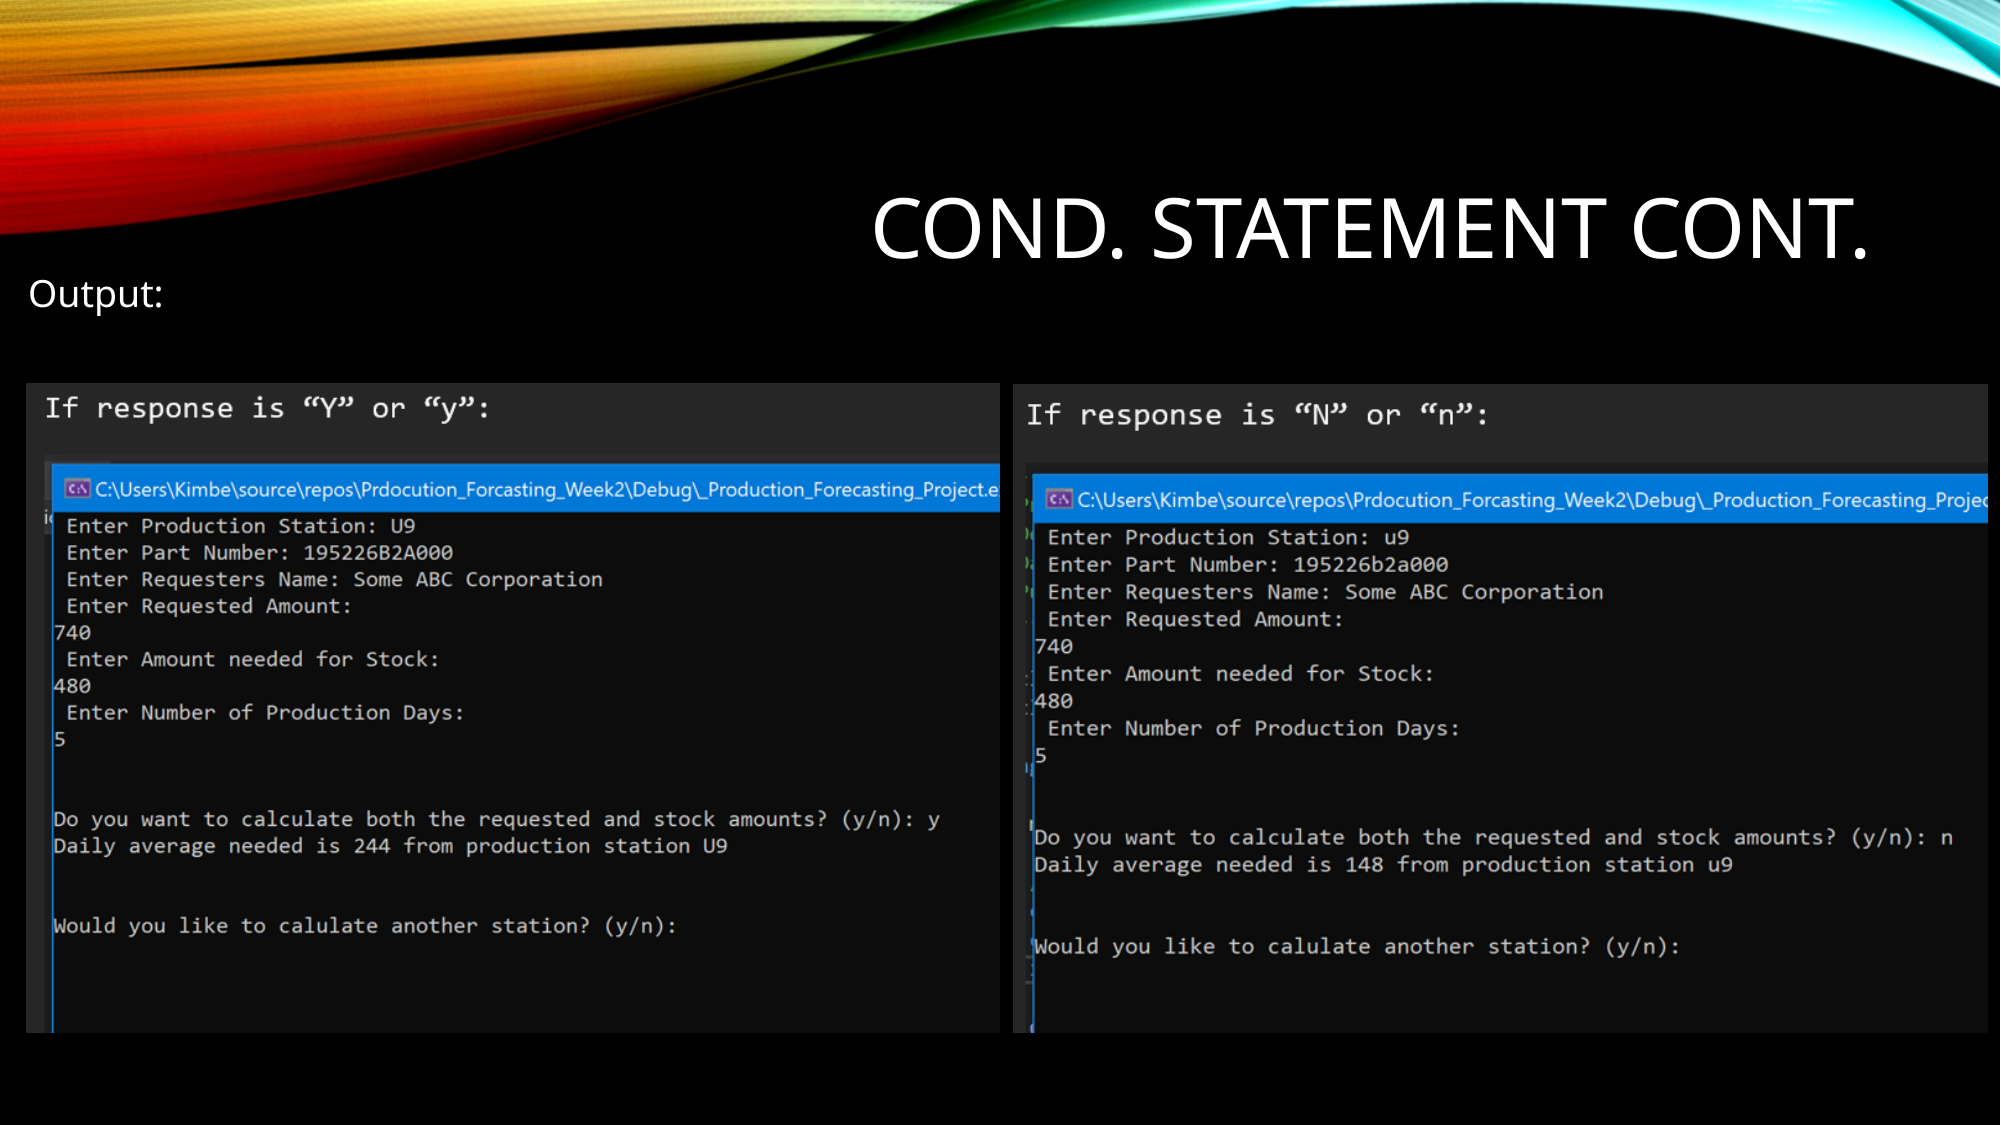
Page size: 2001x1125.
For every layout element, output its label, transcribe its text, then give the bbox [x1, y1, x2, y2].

text_box Output: [13, 262, 431, 323]
title Cond. Statement cont. [474, 125, 1888, 338]
picture [0, 0, 2000, 237]
picture [26, 383, 1001, 1034]
picture [1013, 384, 1988, 1034]
